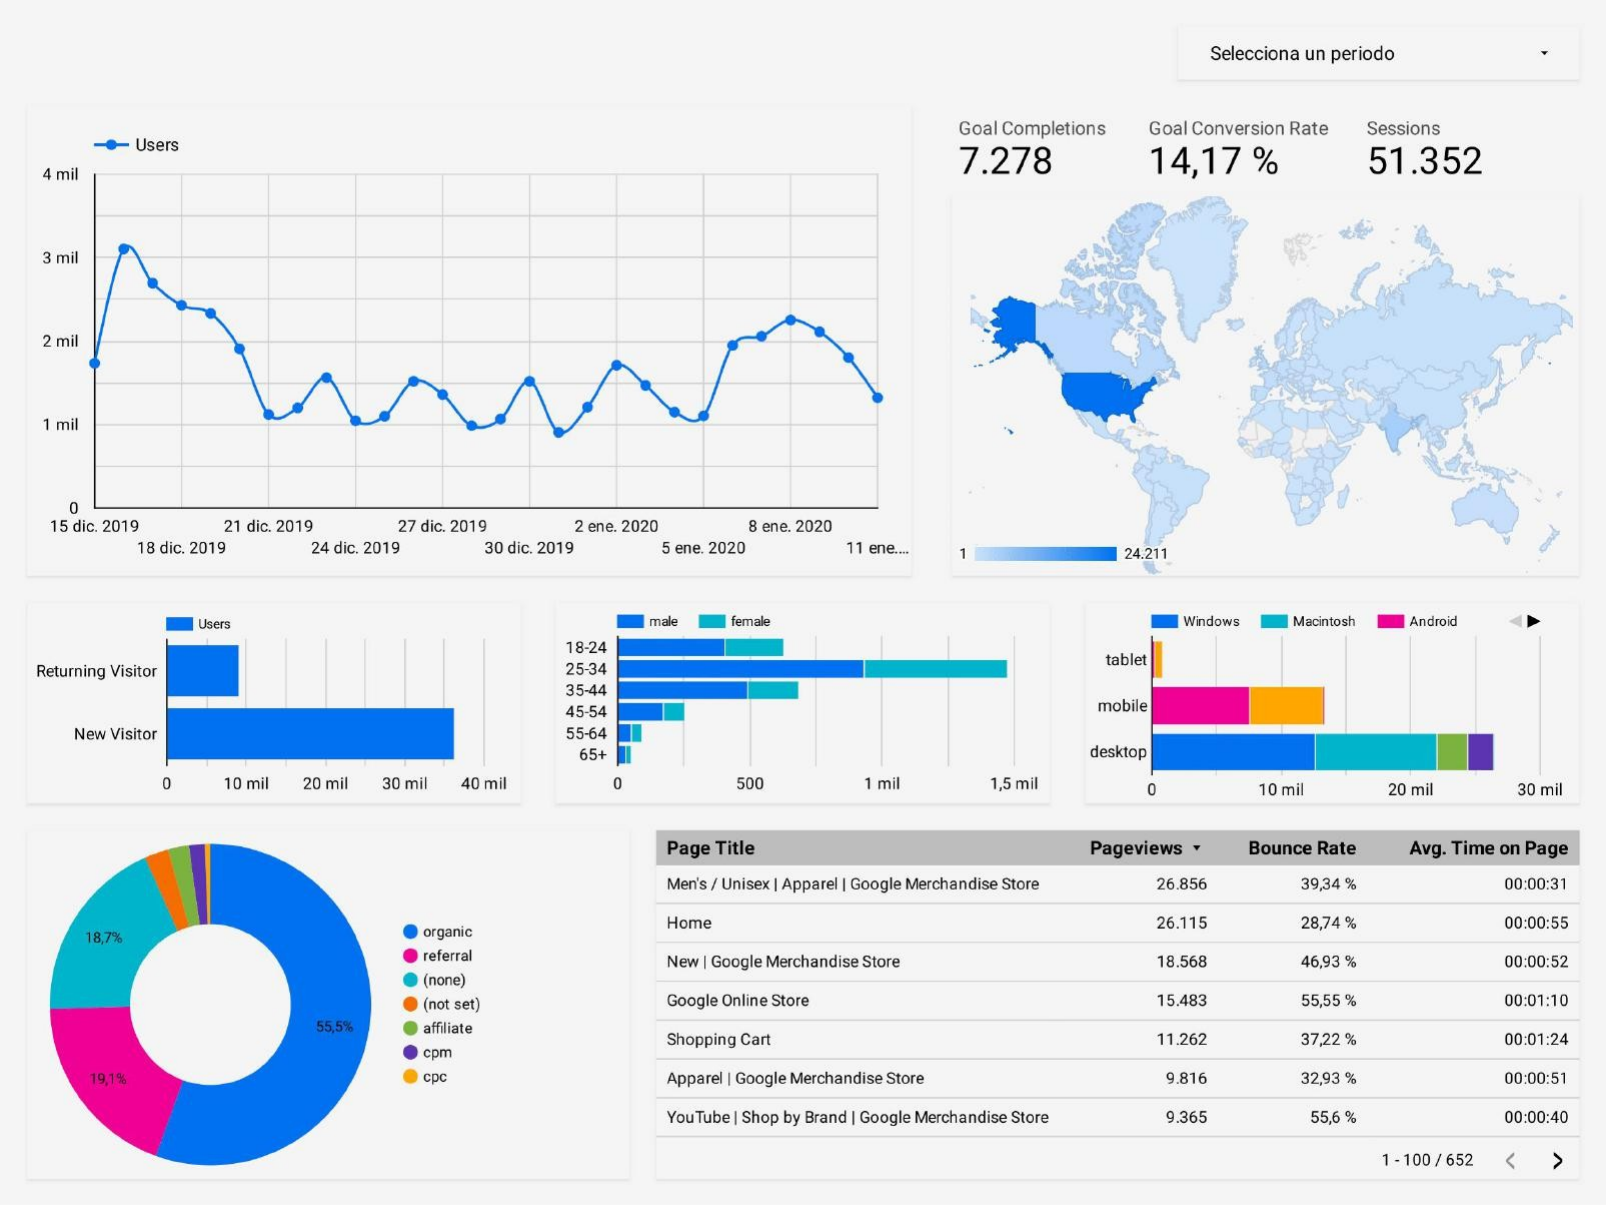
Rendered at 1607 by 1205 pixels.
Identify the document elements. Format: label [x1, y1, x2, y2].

text_box [0, 0, 1607, 1205]
